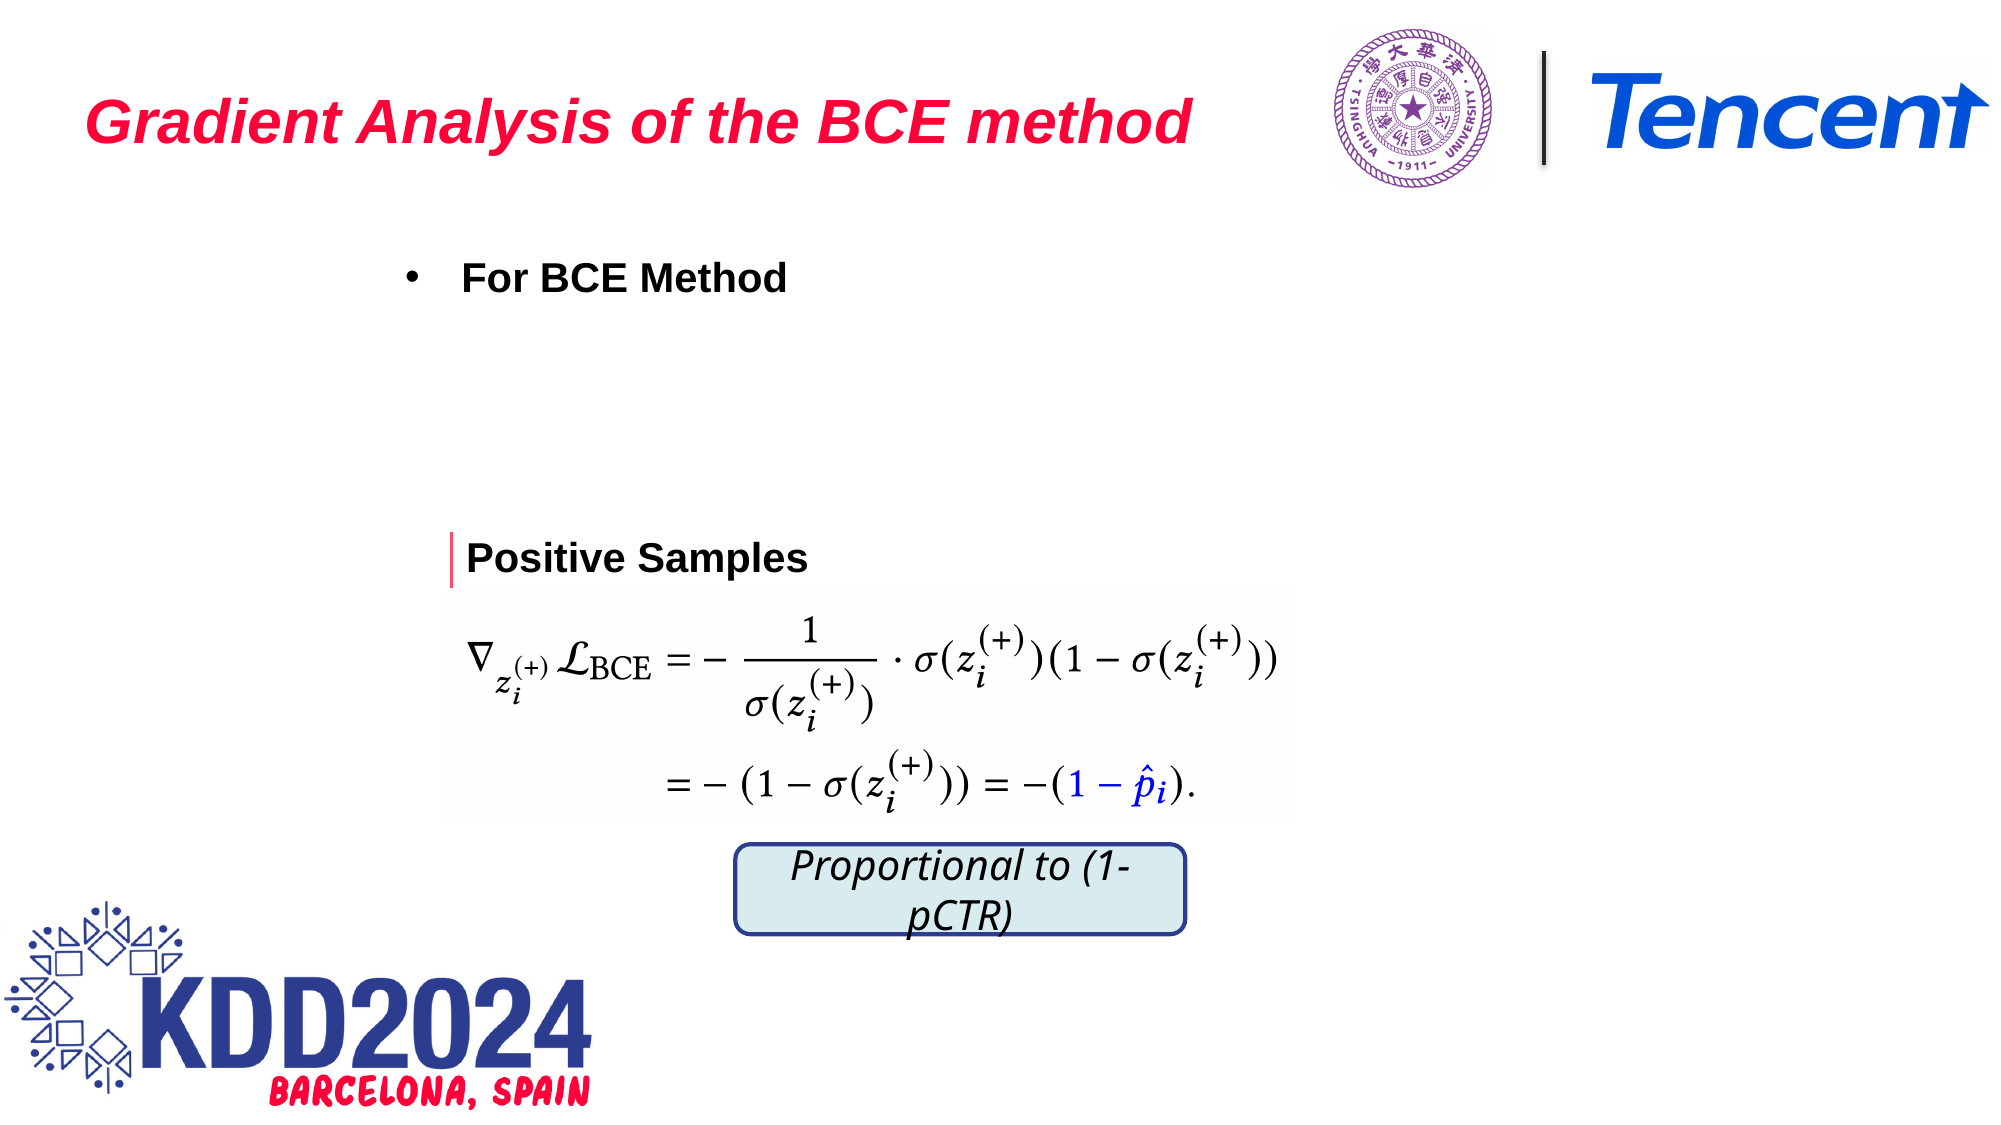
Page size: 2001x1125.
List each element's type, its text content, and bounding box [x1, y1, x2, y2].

text_box Proportional to (1-pCTR) [733, 842, 1188, 937]
picture [1334, 28, 1492, 188]
picture [1591, 59, 1990, 153]
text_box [450, 522, 855, 589]
picture [0, 892, 602, 1125]
text_box Gradient Analysis of the BCE method [70, 73, 1329, 164]
picture [442, 590, 1297, 823]
